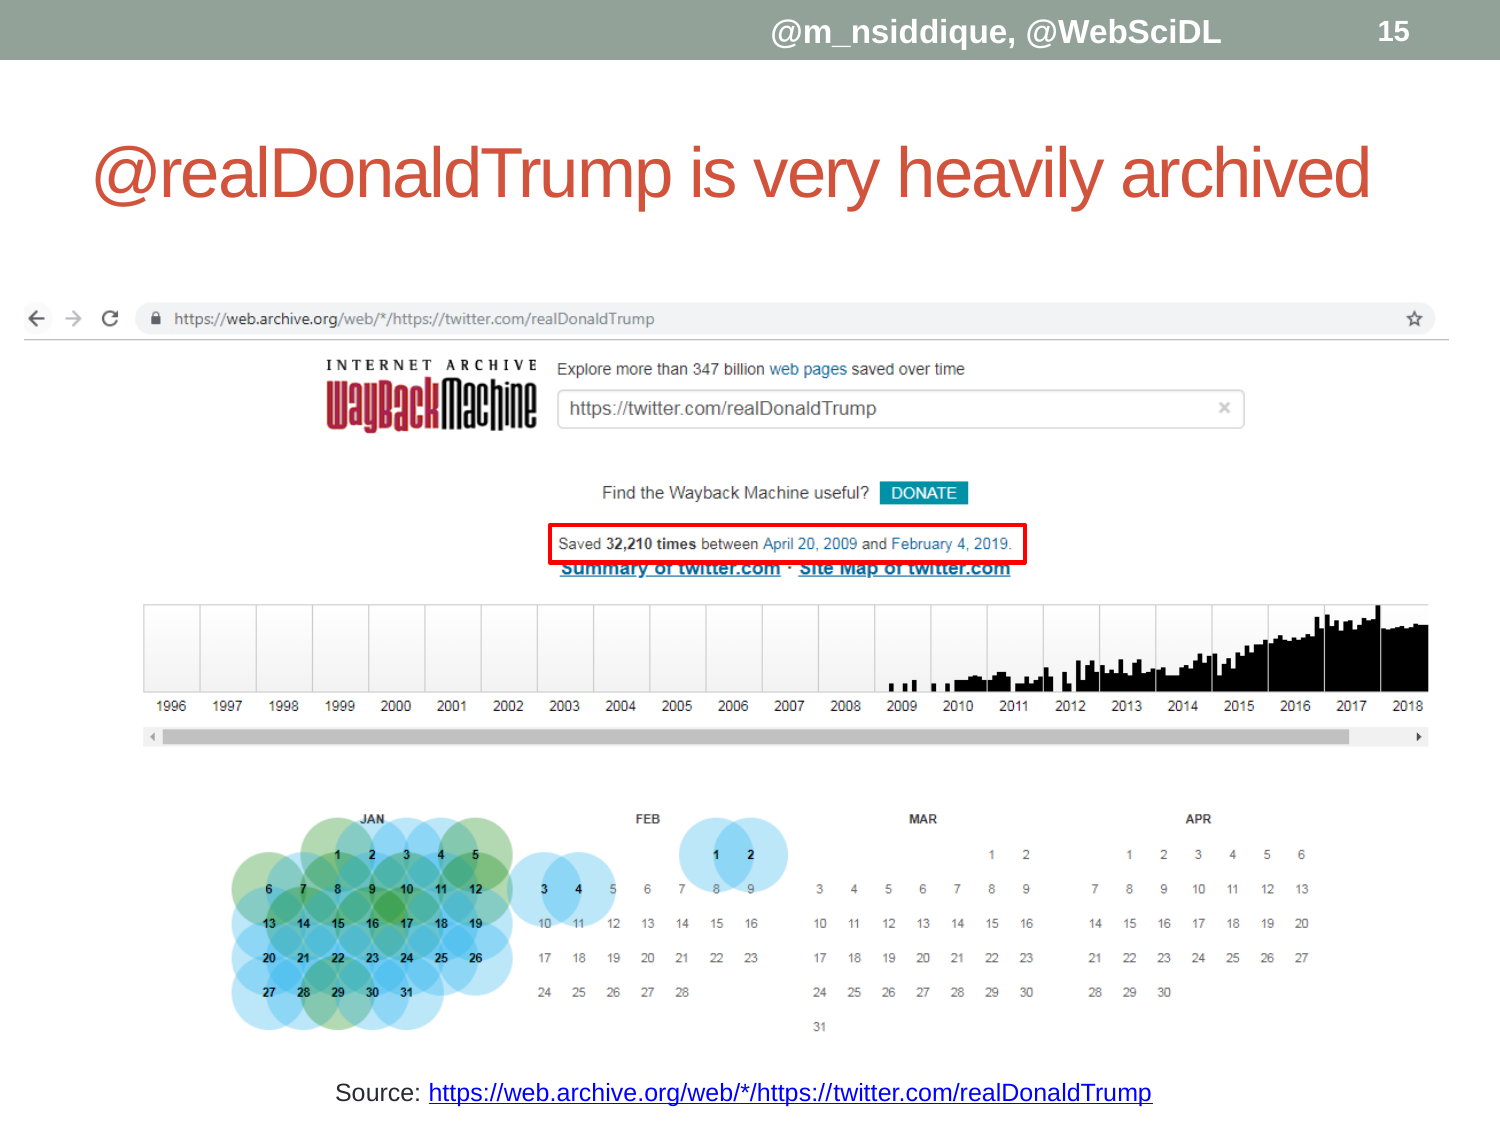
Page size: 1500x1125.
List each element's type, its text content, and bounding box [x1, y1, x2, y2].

footer @m_nsiddique, @WebSciDL [562, 3, 1238, 57]
slide_number 15 [1250, 3, 1425, 57]
title @realDonaldTrump is very heavily archived [75, 87, 1425, 250]
text_box Source: https://web.archive.org/web/*/https://twitter.com/realDonaldTrump [12, 1069, 1475, 1125]
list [24, 299, 1449, 1038]
